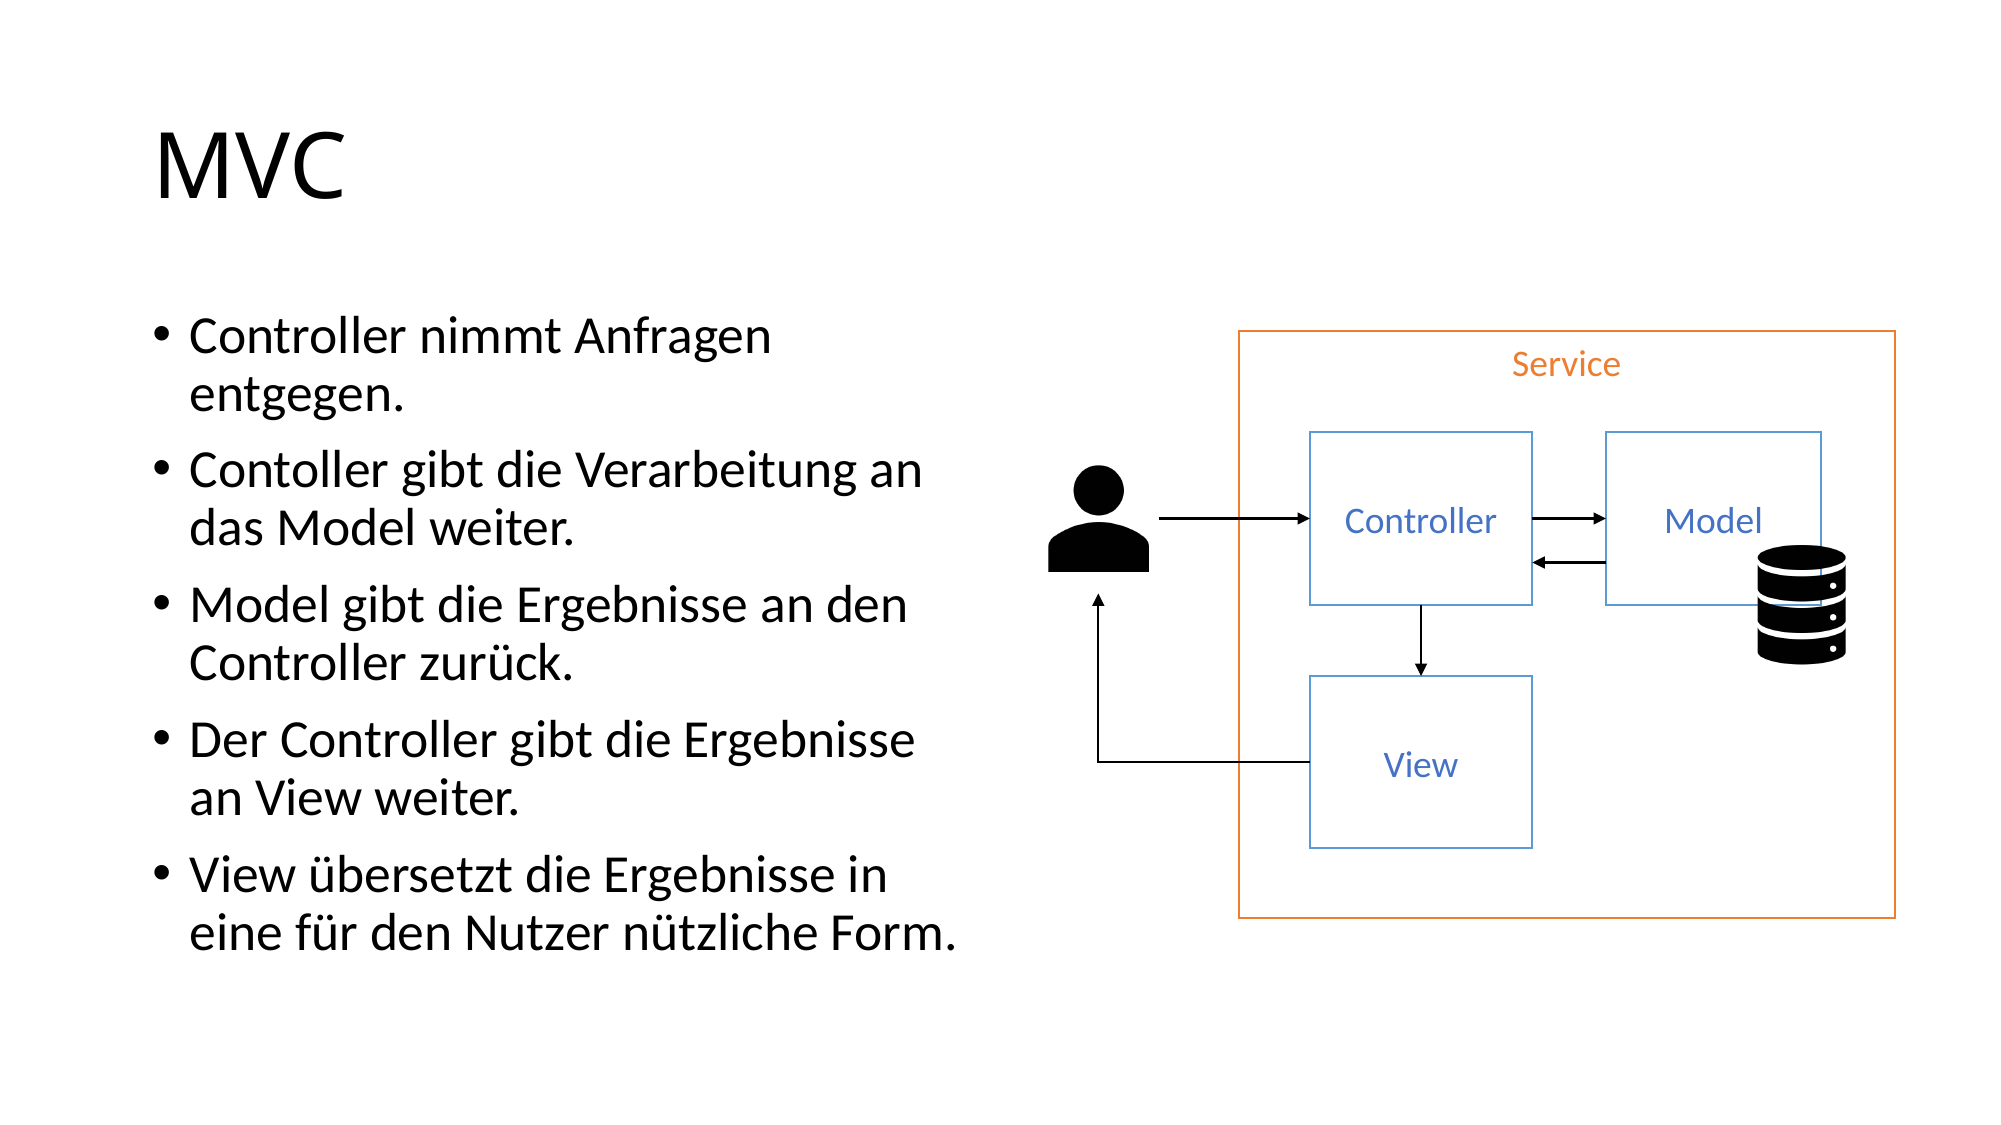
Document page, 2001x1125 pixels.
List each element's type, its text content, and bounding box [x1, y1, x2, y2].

picture [1023, 443, 1174, 594]
text_box View [1309, 675, 1533, 849]
picture [1726, 529, 1877, 680]
title MVC [137, 59, 1863, 278]
list Controller nimmt Anfragen entgegen. Contoller gibt die Verarbeitung an das Model weiter. Model gibt die Ergebnisse an den Controller zurück. Der Controller gibt die Ergebnisse an View weiter. View übersetzt die Ergebnisse in eine für den Nutzer nützliche Form. [137, 299, 985, 1014]
text_box Model [1605, 431, 1822, 606]
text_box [1098, 593, 1310, 763]
text_box Service [1238, 330, 1896, 919]
text_box Controller [1309, 431, 1533, 606]
